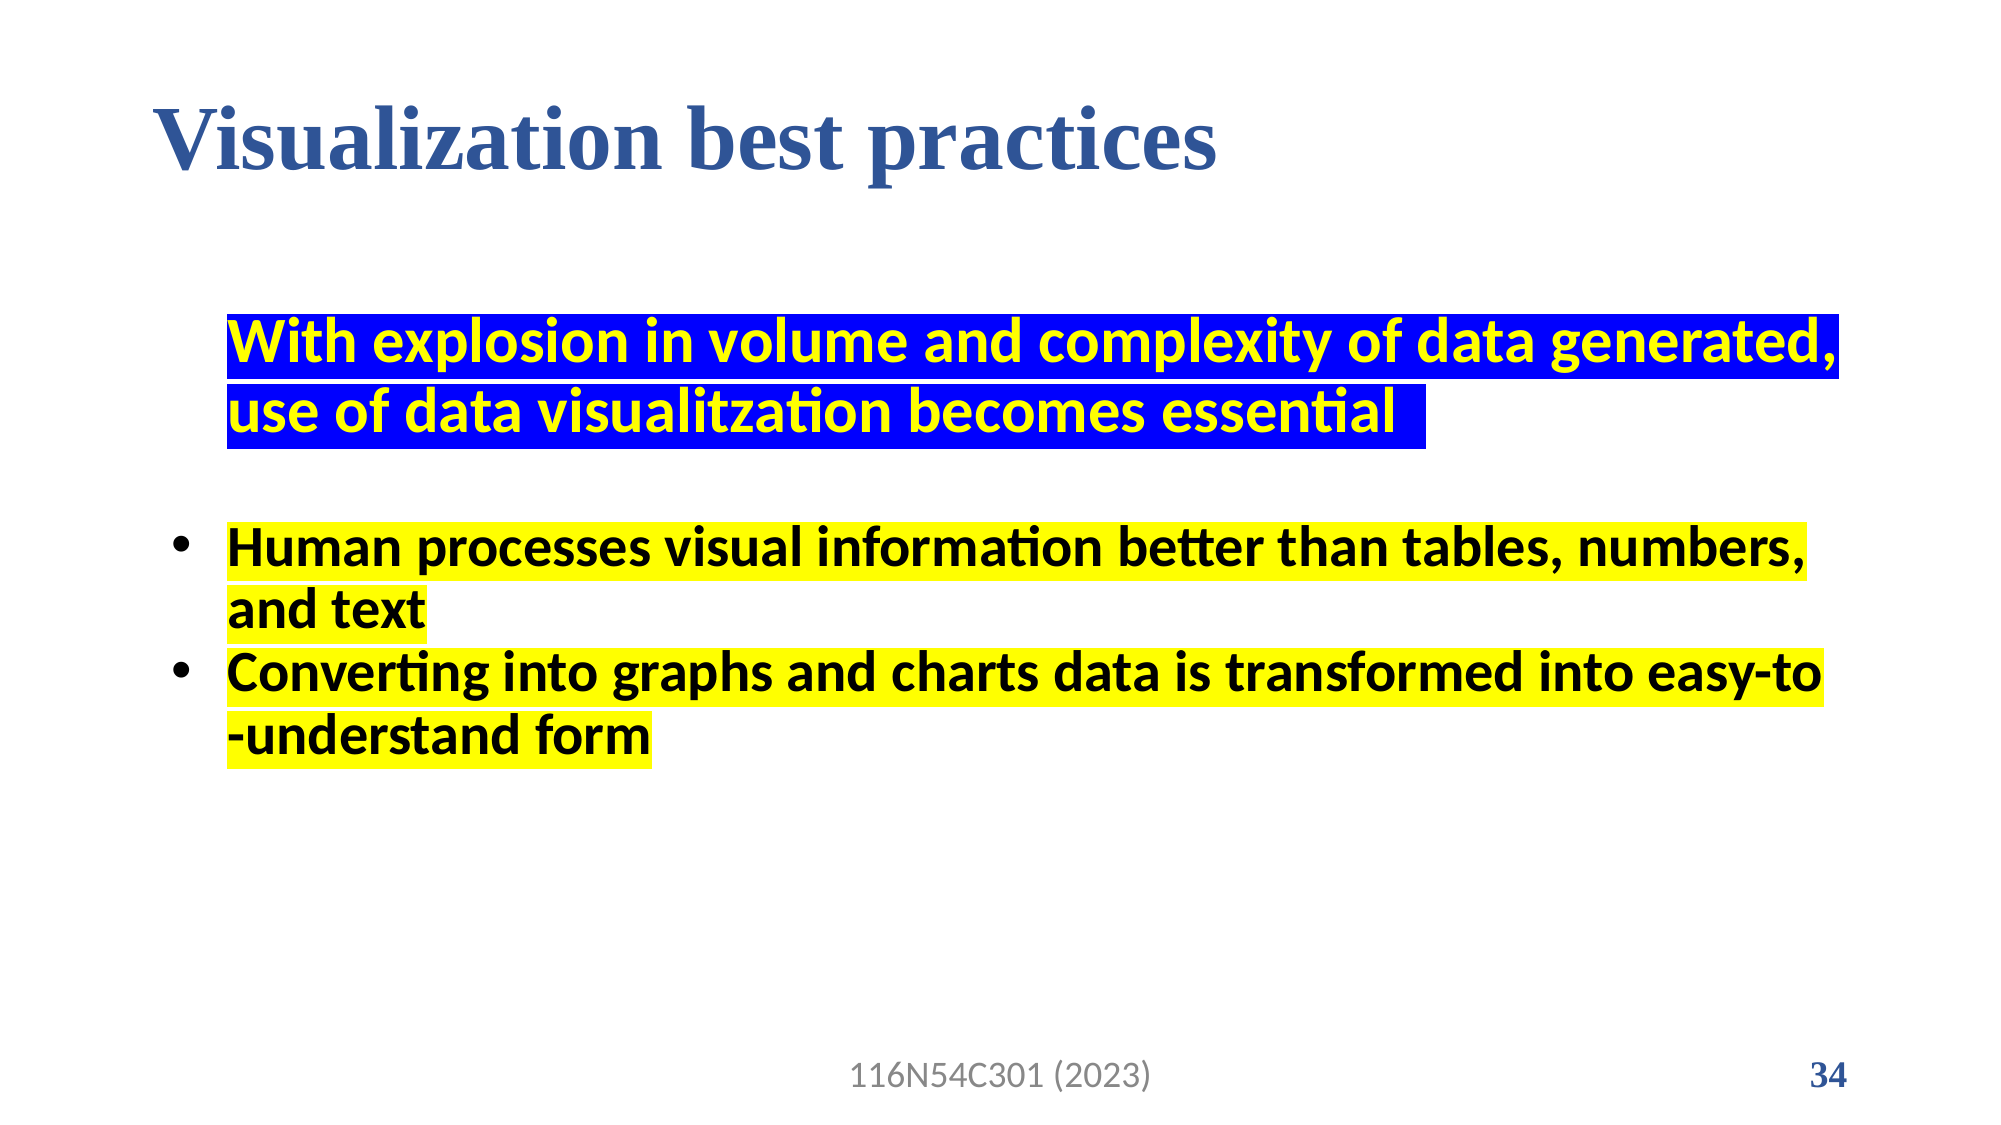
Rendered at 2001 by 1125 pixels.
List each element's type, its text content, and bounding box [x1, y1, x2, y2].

list With explosion in volume and complexity of data generated, use of data visualitzation becomes essential Human processes visual information better than tables, numbers, and text Converting into graphs and charts data is transformed into easy-to -understand form [137, 299, 1863, 1052]
title Visualization best practices [137, 31, 1863, 249]
footer 116N54C301 (2023) [662, 1042, 1338, 1103]
slide_number 34 [1412, 1042, 1863, 1103]
